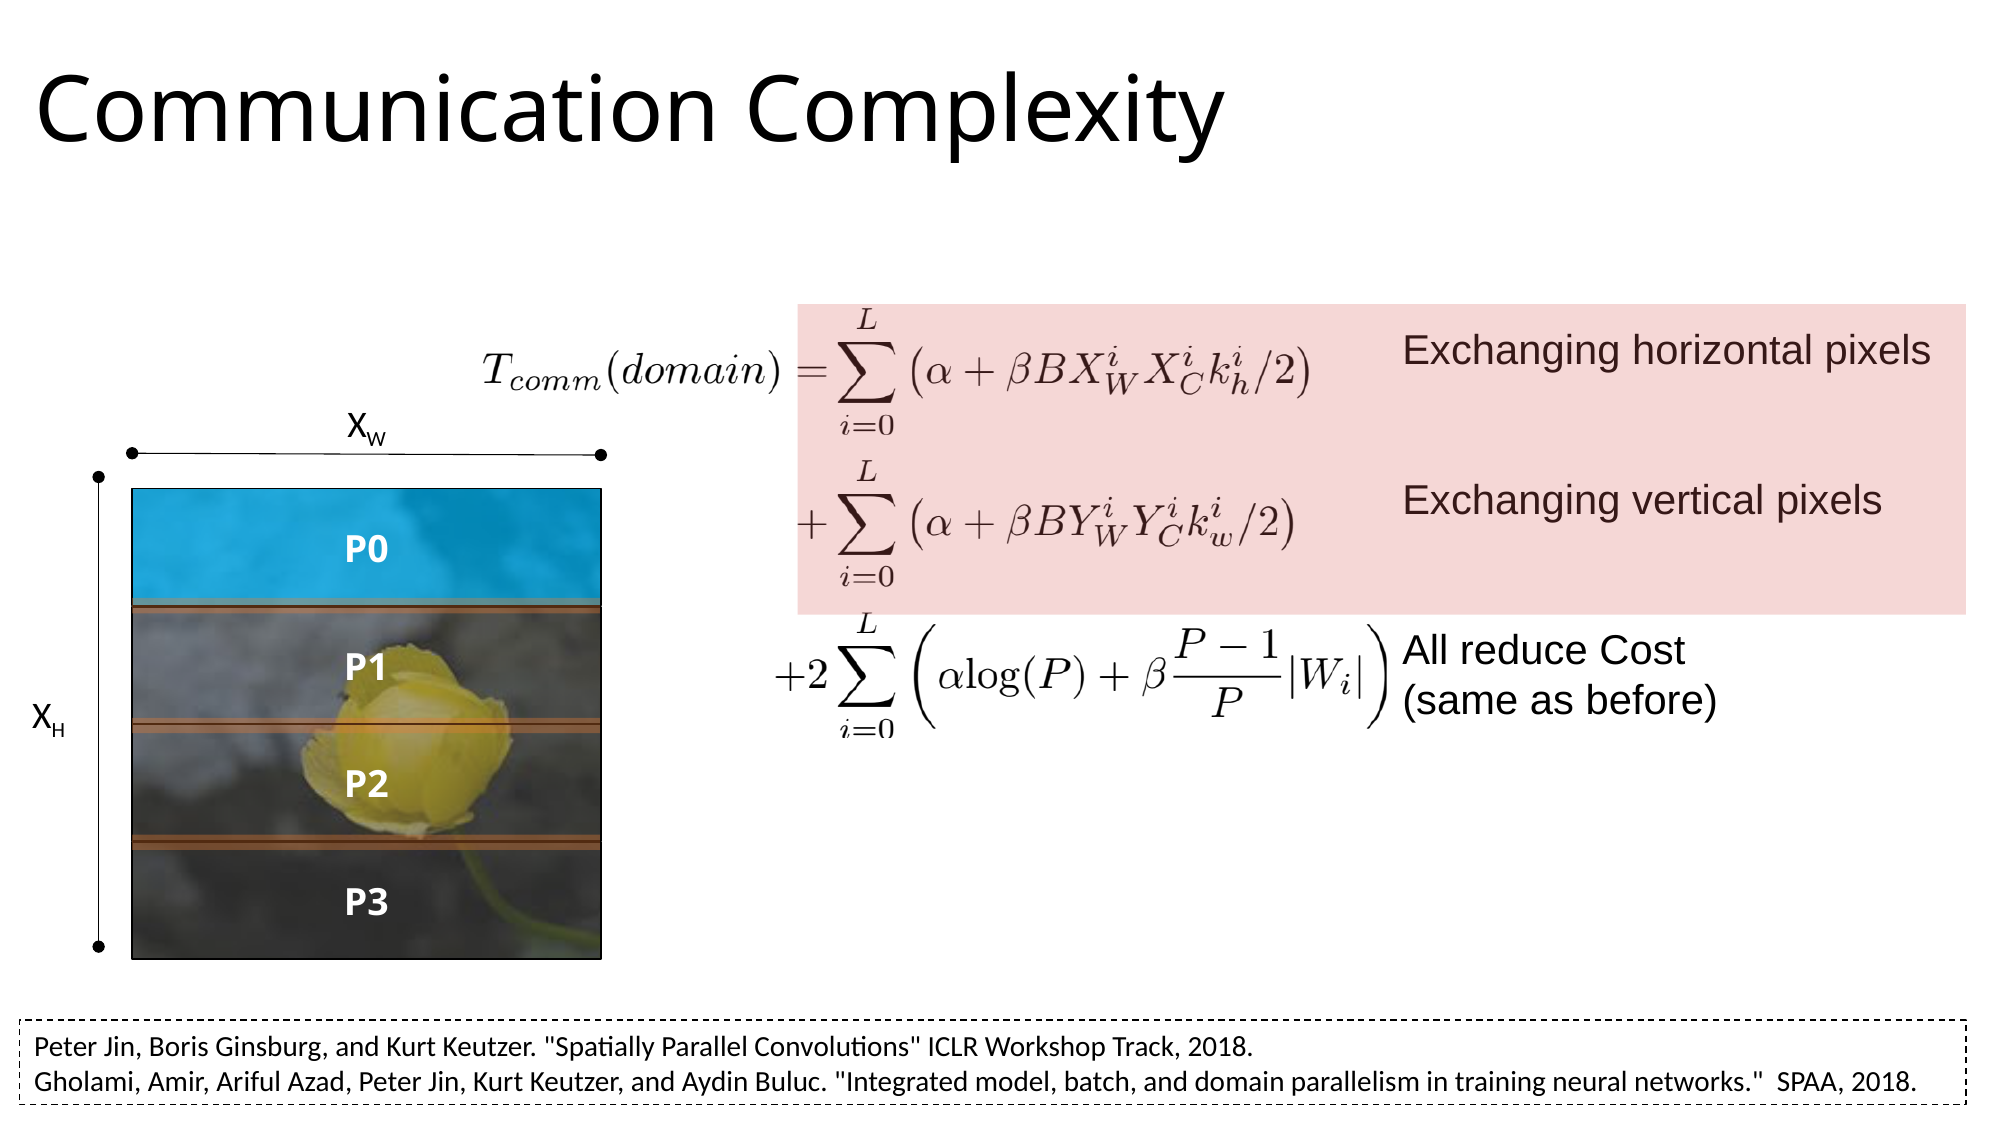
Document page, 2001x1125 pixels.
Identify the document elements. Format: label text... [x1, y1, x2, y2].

text_box Exchanging horizontal pixels Exchanging vertical pixels All reduce Cost (same as before) [1387, 315, 2000, 881]
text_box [0, 392, 601, 959]
picture [483, 307, 1387, 738]
text_box Peter Jin, Boris Ginsburg, and Kurt Keutzer. "Spatially Parallel Convolutions" ICLR Workshop Track, 2018. Gholami, Amir, Ariful Azad, Peter Jin, Kurt Keutzer, and Aydin Buluc. "Integrated model, batch, and domain parallelism in training neural networks." SPAA, 2018. [19, 1020, 1966, 1105]
text_box [797, 304, 1966, 615]
title Communication Complexity [19, 3, 1792, 221]
